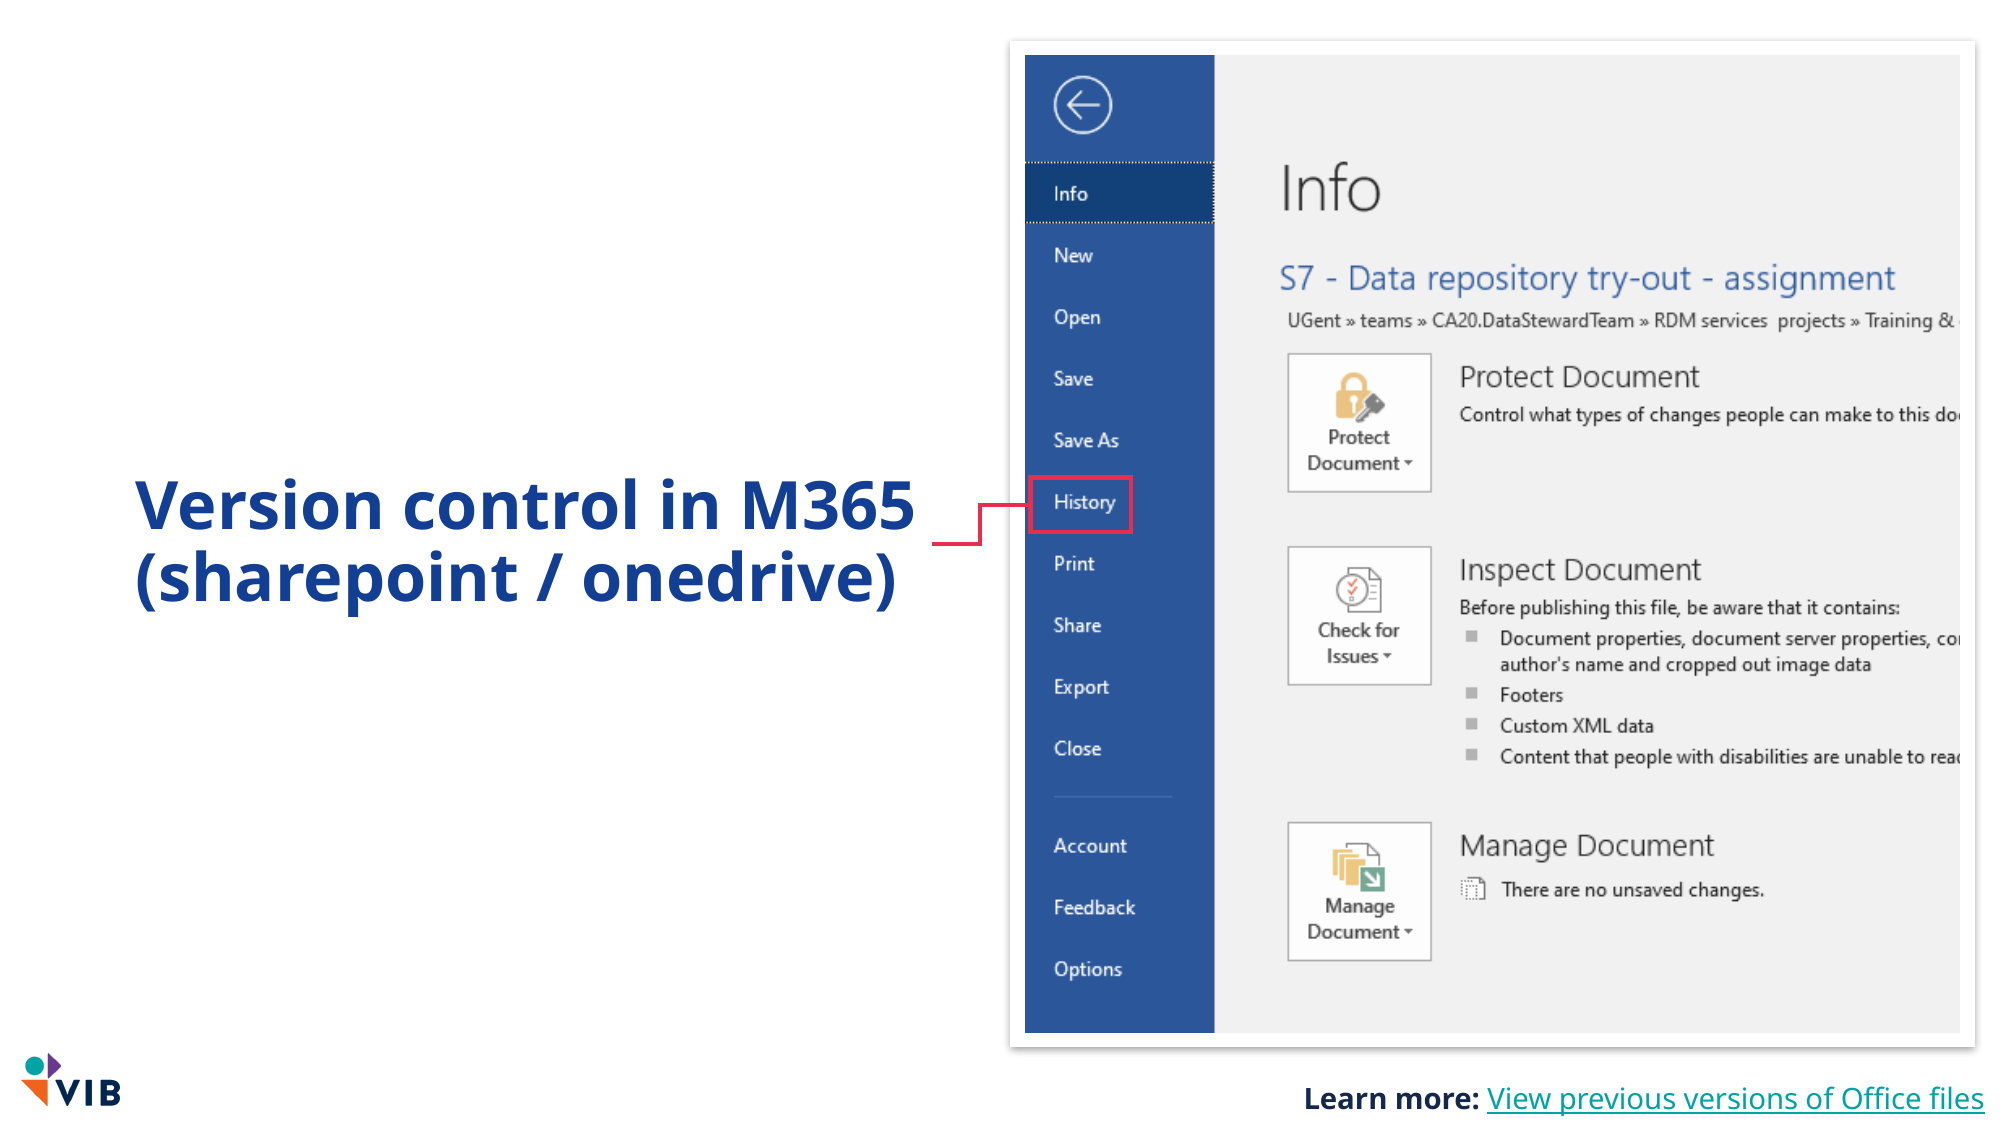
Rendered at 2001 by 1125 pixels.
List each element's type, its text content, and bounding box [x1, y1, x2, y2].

picture [1024, 54, 1961, 1034]
text_box Learn more: View previous versions of Office files [884, 1065, 2000, 1125]
picture [21, 1053, 120, 1106]
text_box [931, 504, 1031, 545]
title Version control in M365 (sharepoint / onedrive) [120, 435, 932, 653]
